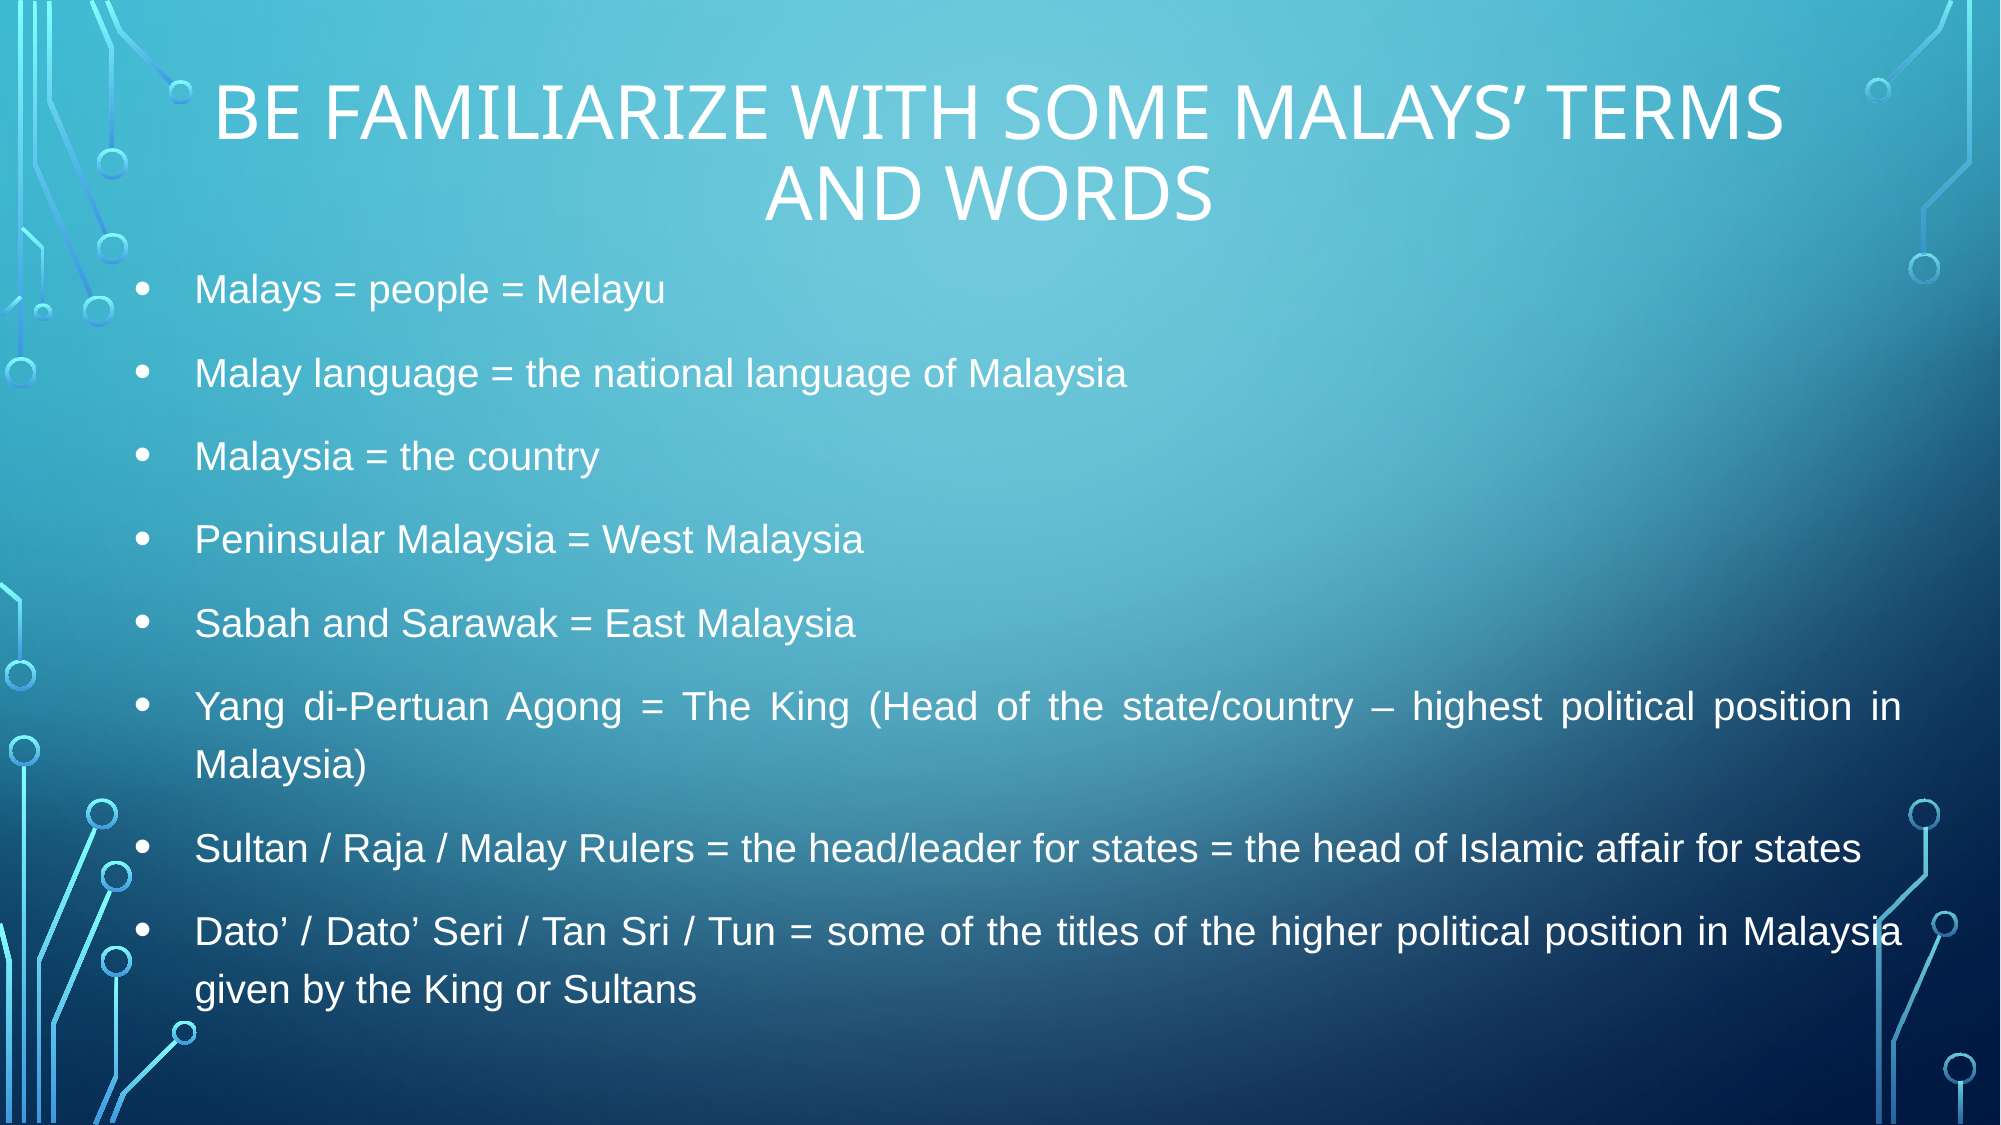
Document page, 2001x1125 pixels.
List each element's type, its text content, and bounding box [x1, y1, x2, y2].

list Malays = people = Melayu Malay language = the national language of Malaysia Malaysia = the country Peninsular Malaysia = West Malaysia Sabah and Sarawak = East Malaysia Yang di-Pertuan Agong = The King (Head of the state/country – highest political position in Malaysia) Sultan / Raja / Malay Rulers = the head/leader for states = the head of Islamic affair for states Dato’ / Dato’ Seri / Tan Sri / Tun = some of the titles of the higher political position in Malaysia given by the King or Sultans [118, 246, 1921, 1073]
title Be familiarize with some Malays’ terms and words [187, 52, 1813, 246]
